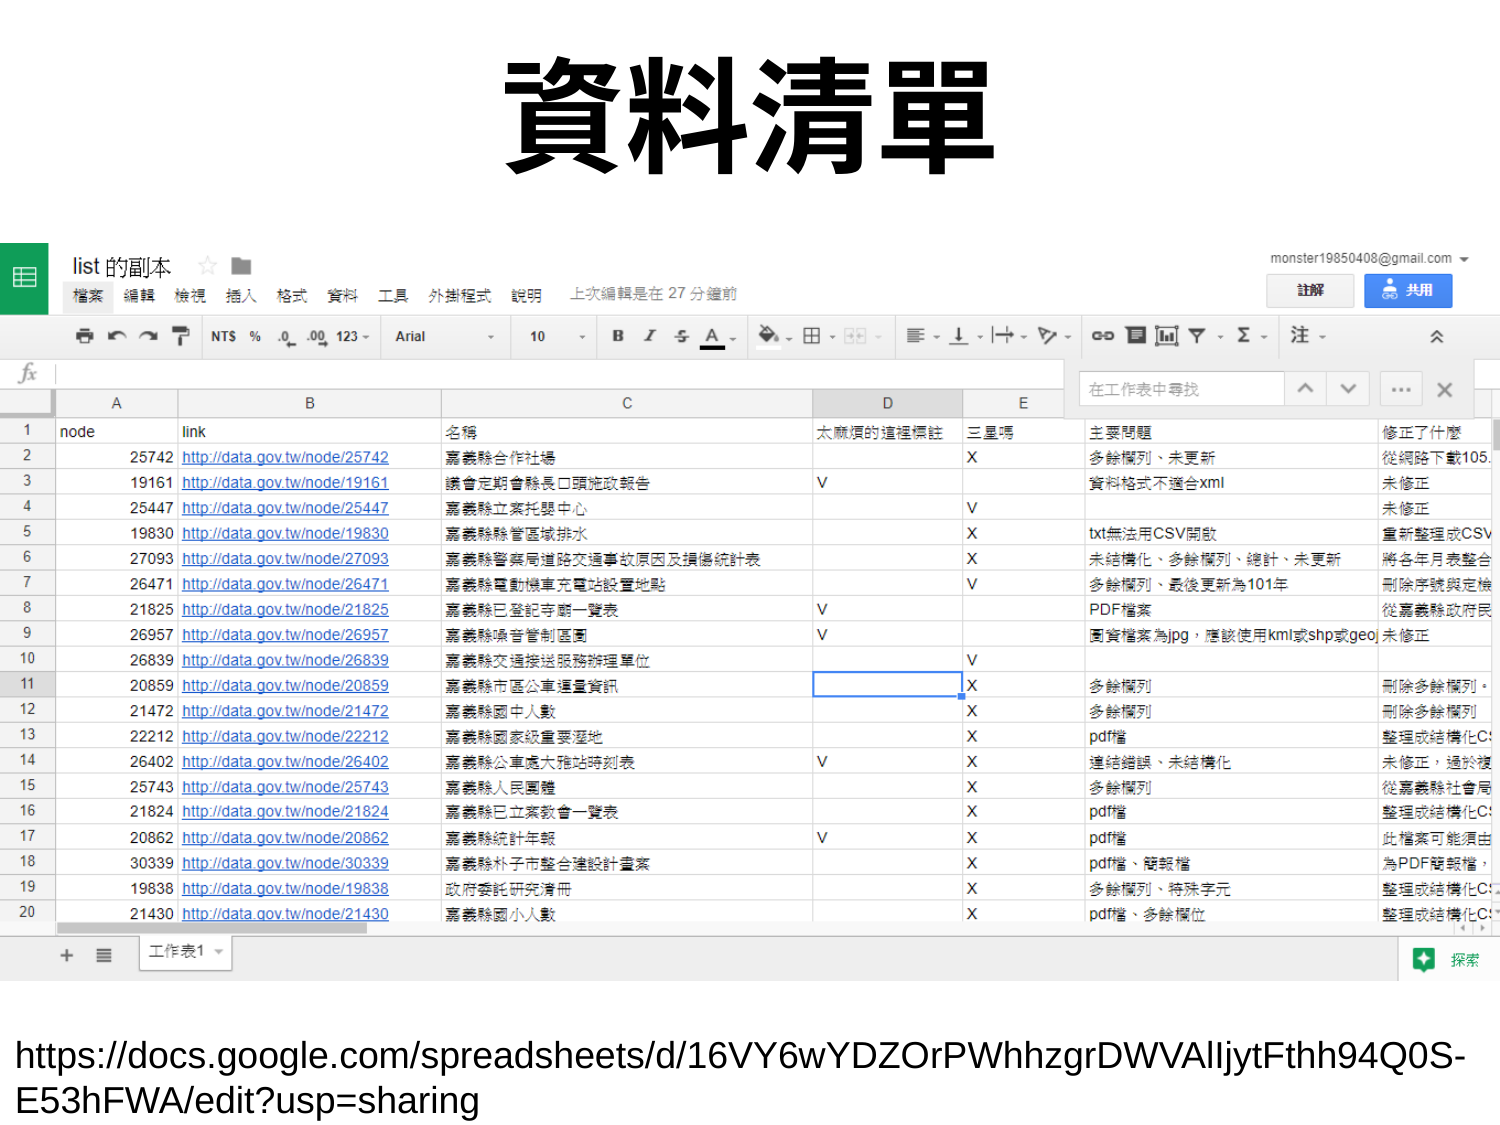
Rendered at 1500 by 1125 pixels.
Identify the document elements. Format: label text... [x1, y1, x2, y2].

picture [0, 243, 1500, 982]
text_box 資料清單 [112, 30, 1388, 241]
text_box https://docs.google.com/spreadsheets/d/16VY6wYDZOrPWhhzgrDWVAlIjytFthh94Q0S-E53hFWA/edit?usp=sharing [0, 1023, 1500, 1125]
